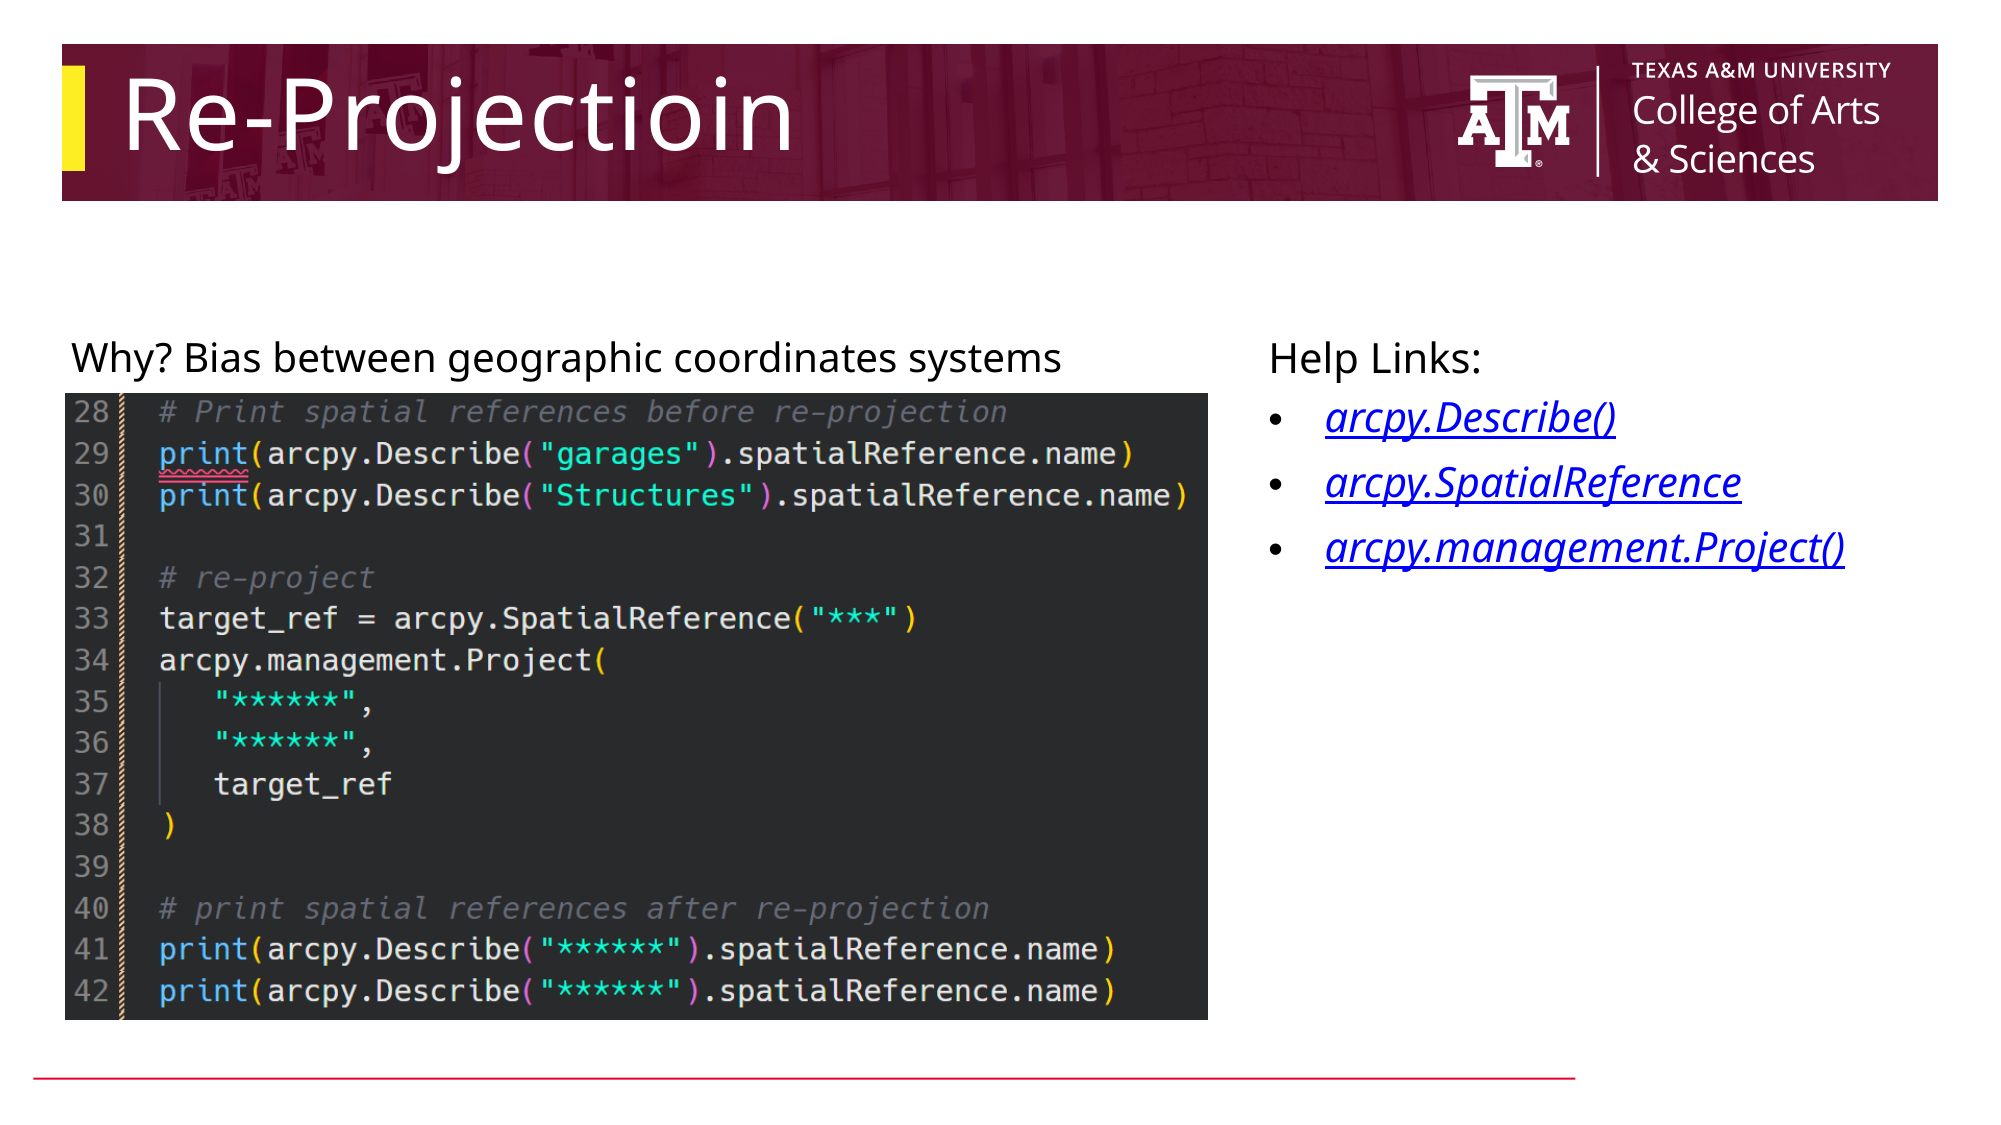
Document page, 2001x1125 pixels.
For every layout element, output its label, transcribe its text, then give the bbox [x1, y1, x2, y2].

picture [64, 392, 1209, 1020]
text_box Help Links: arcpy.Describe() arcpy.SpatialReference arcpy.management.Project() [1253, 324, 1887, 1020]
list Why? Bias between geographic coordinates systems [56, 324, 1106, 394]
picture [62, 44, 105, 201]
picture [1367, 44, 1938, 201]
title Re-Projectioin [105, 16, 1367, 205]
